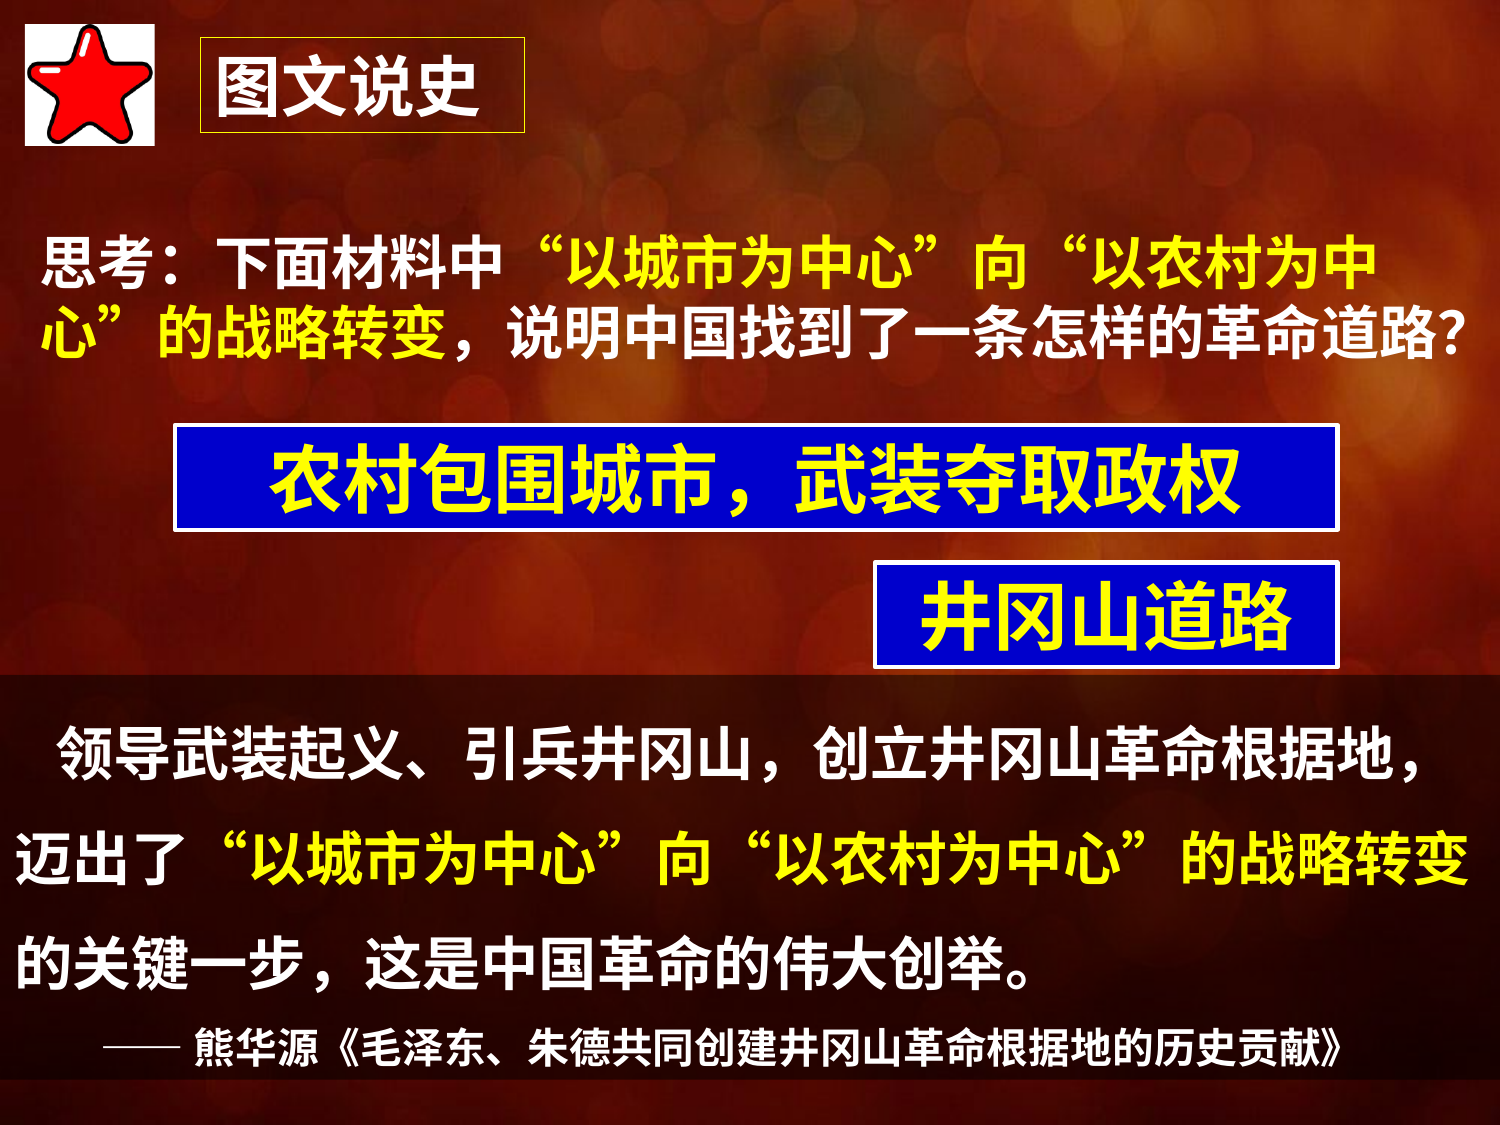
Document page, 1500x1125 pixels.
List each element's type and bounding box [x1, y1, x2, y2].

text_box [24, 24, 526, 146]
picture [0, 0, 1500, 1125]
